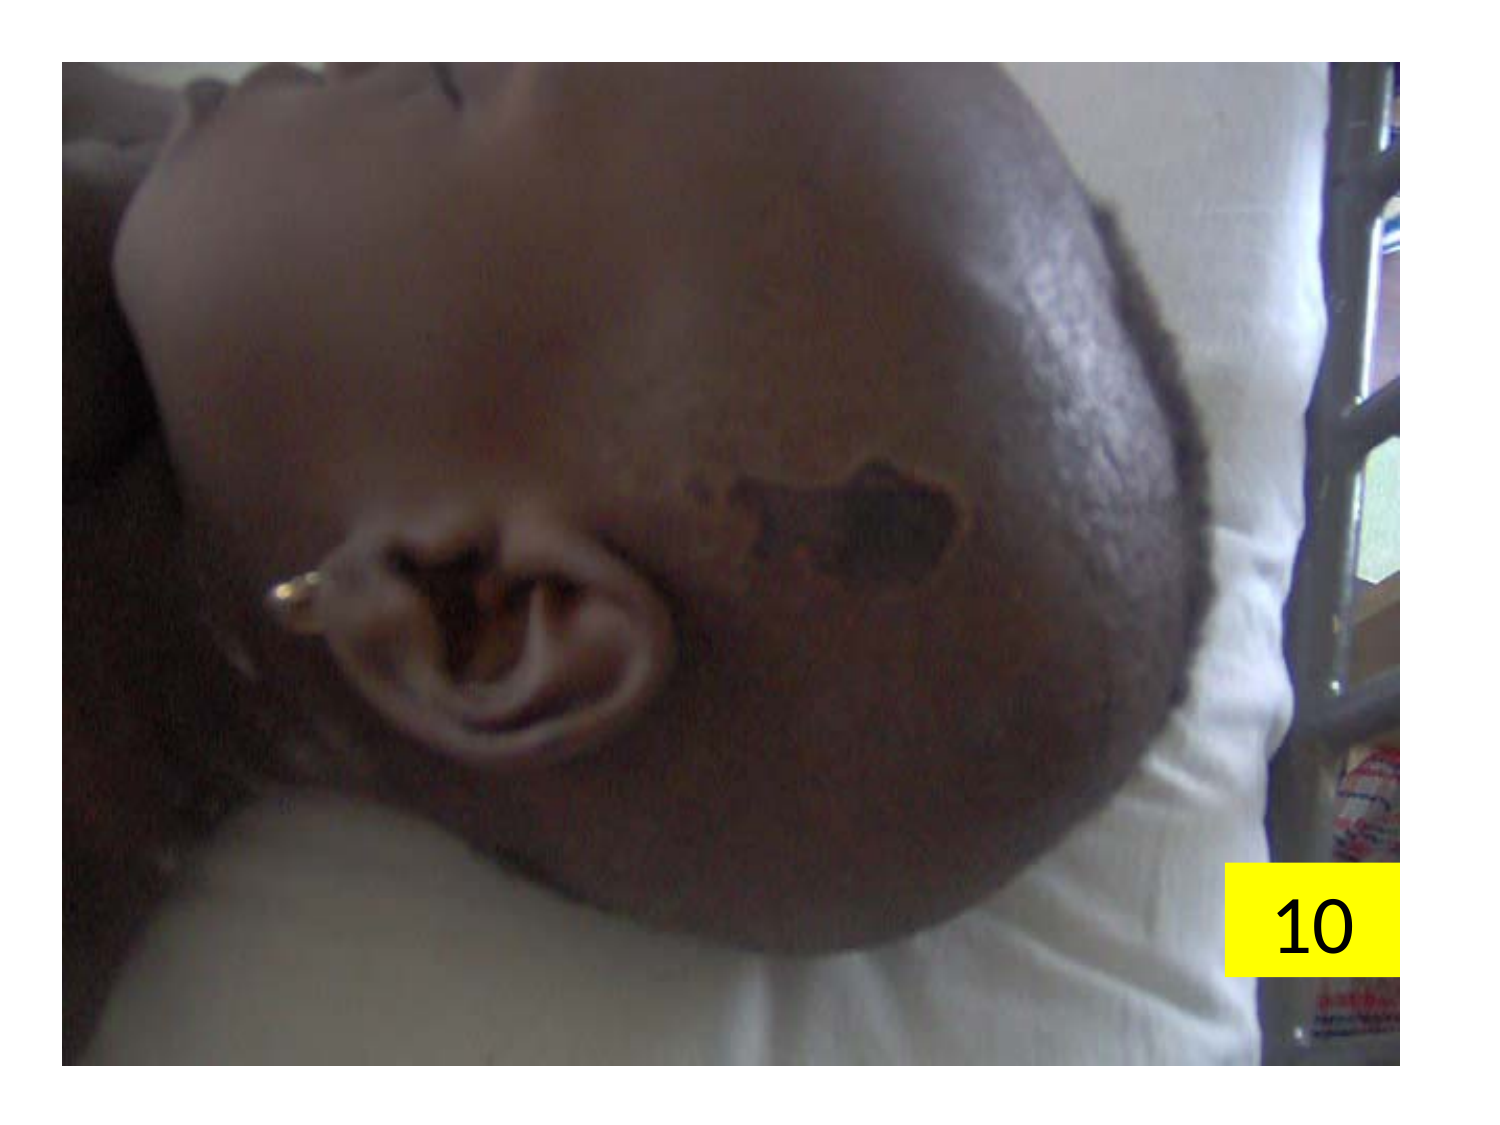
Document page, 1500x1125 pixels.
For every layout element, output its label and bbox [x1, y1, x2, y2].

text_box [62, 62, 1401, 1066]
